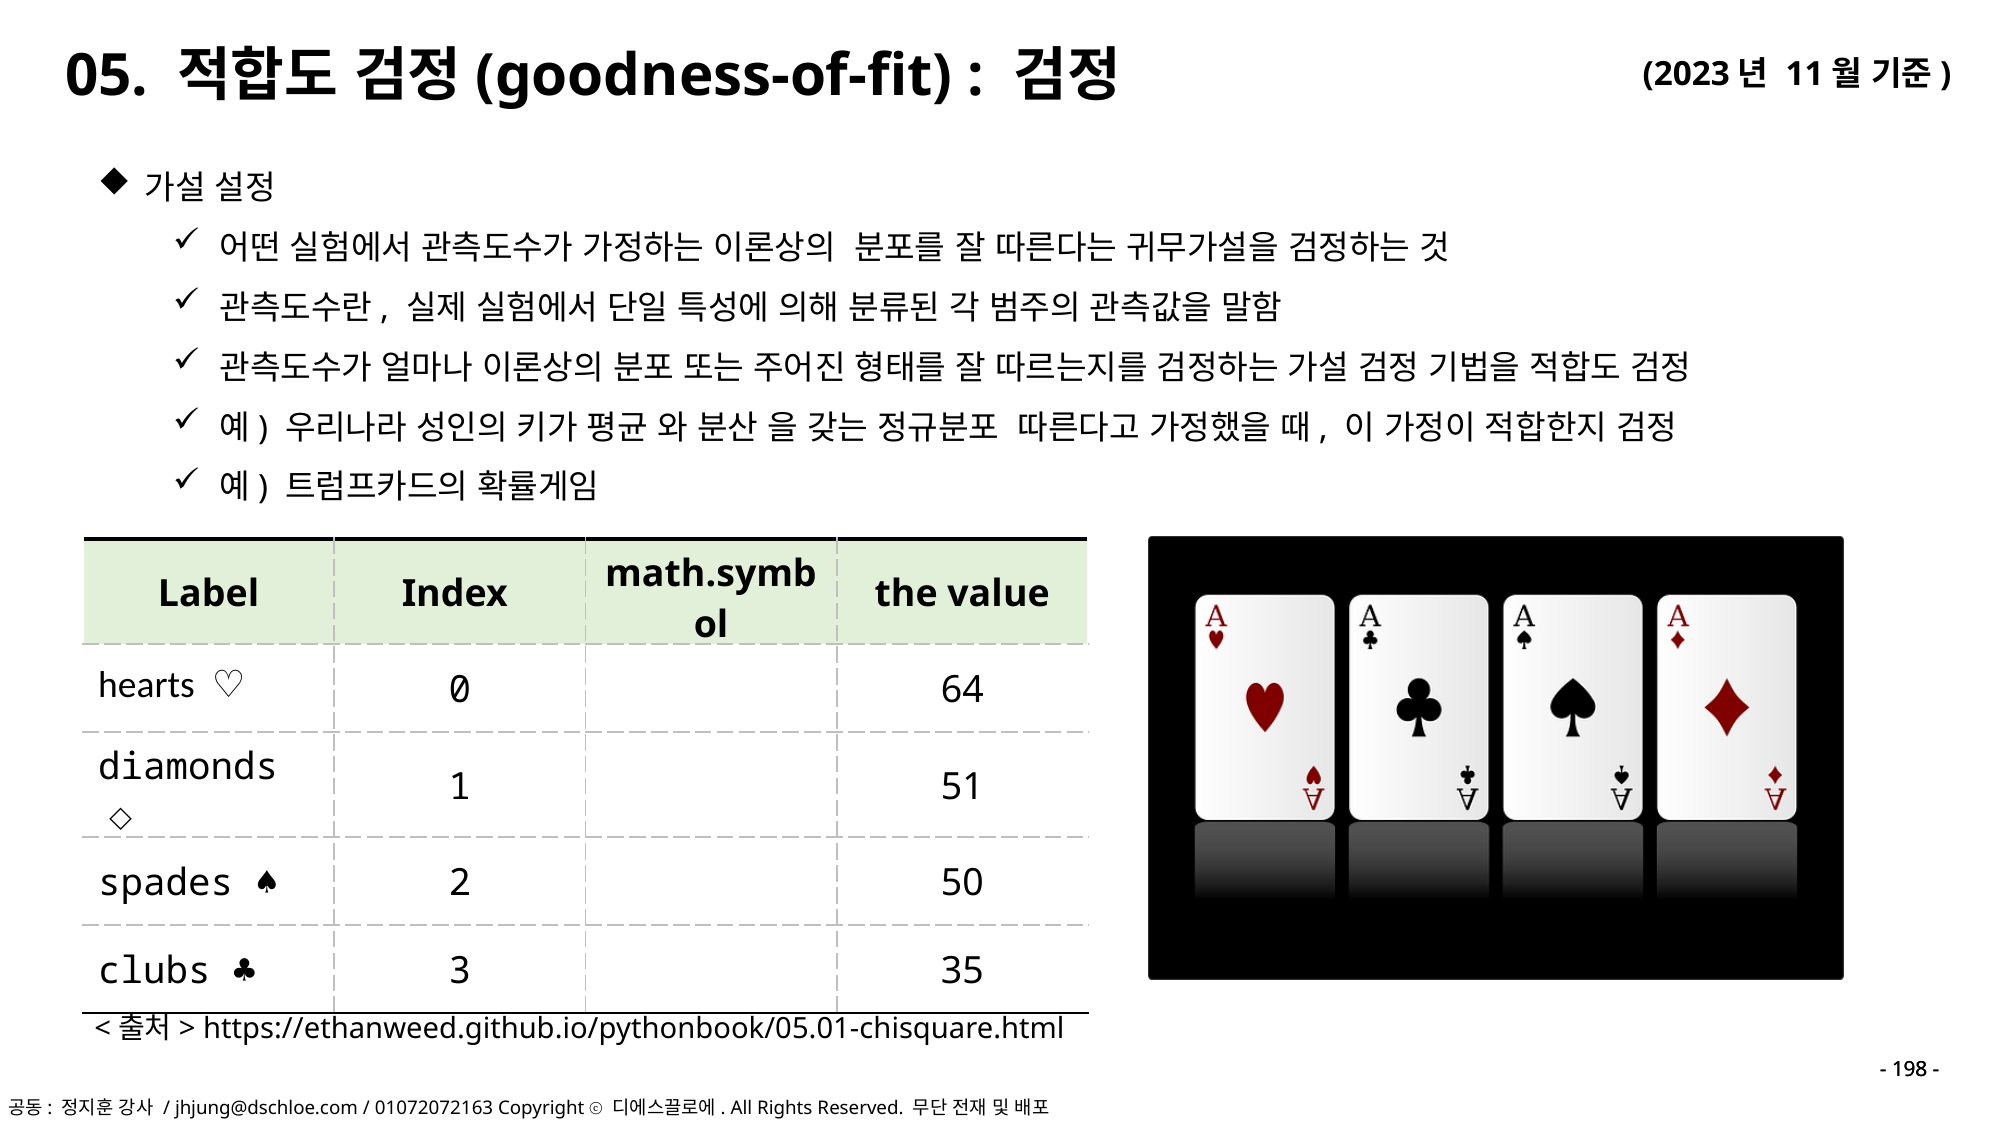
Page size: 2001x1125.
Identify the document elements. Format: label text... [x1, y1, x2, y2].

slide_number - 198 - [1504, 1039, 1955, 1100]
picture [1148, 536, 1844, 980]
text_box <출처> https://ethanweed.github.io/pythonbook/05.01-chisquare.html [79, 1001, 1291, 1052]
